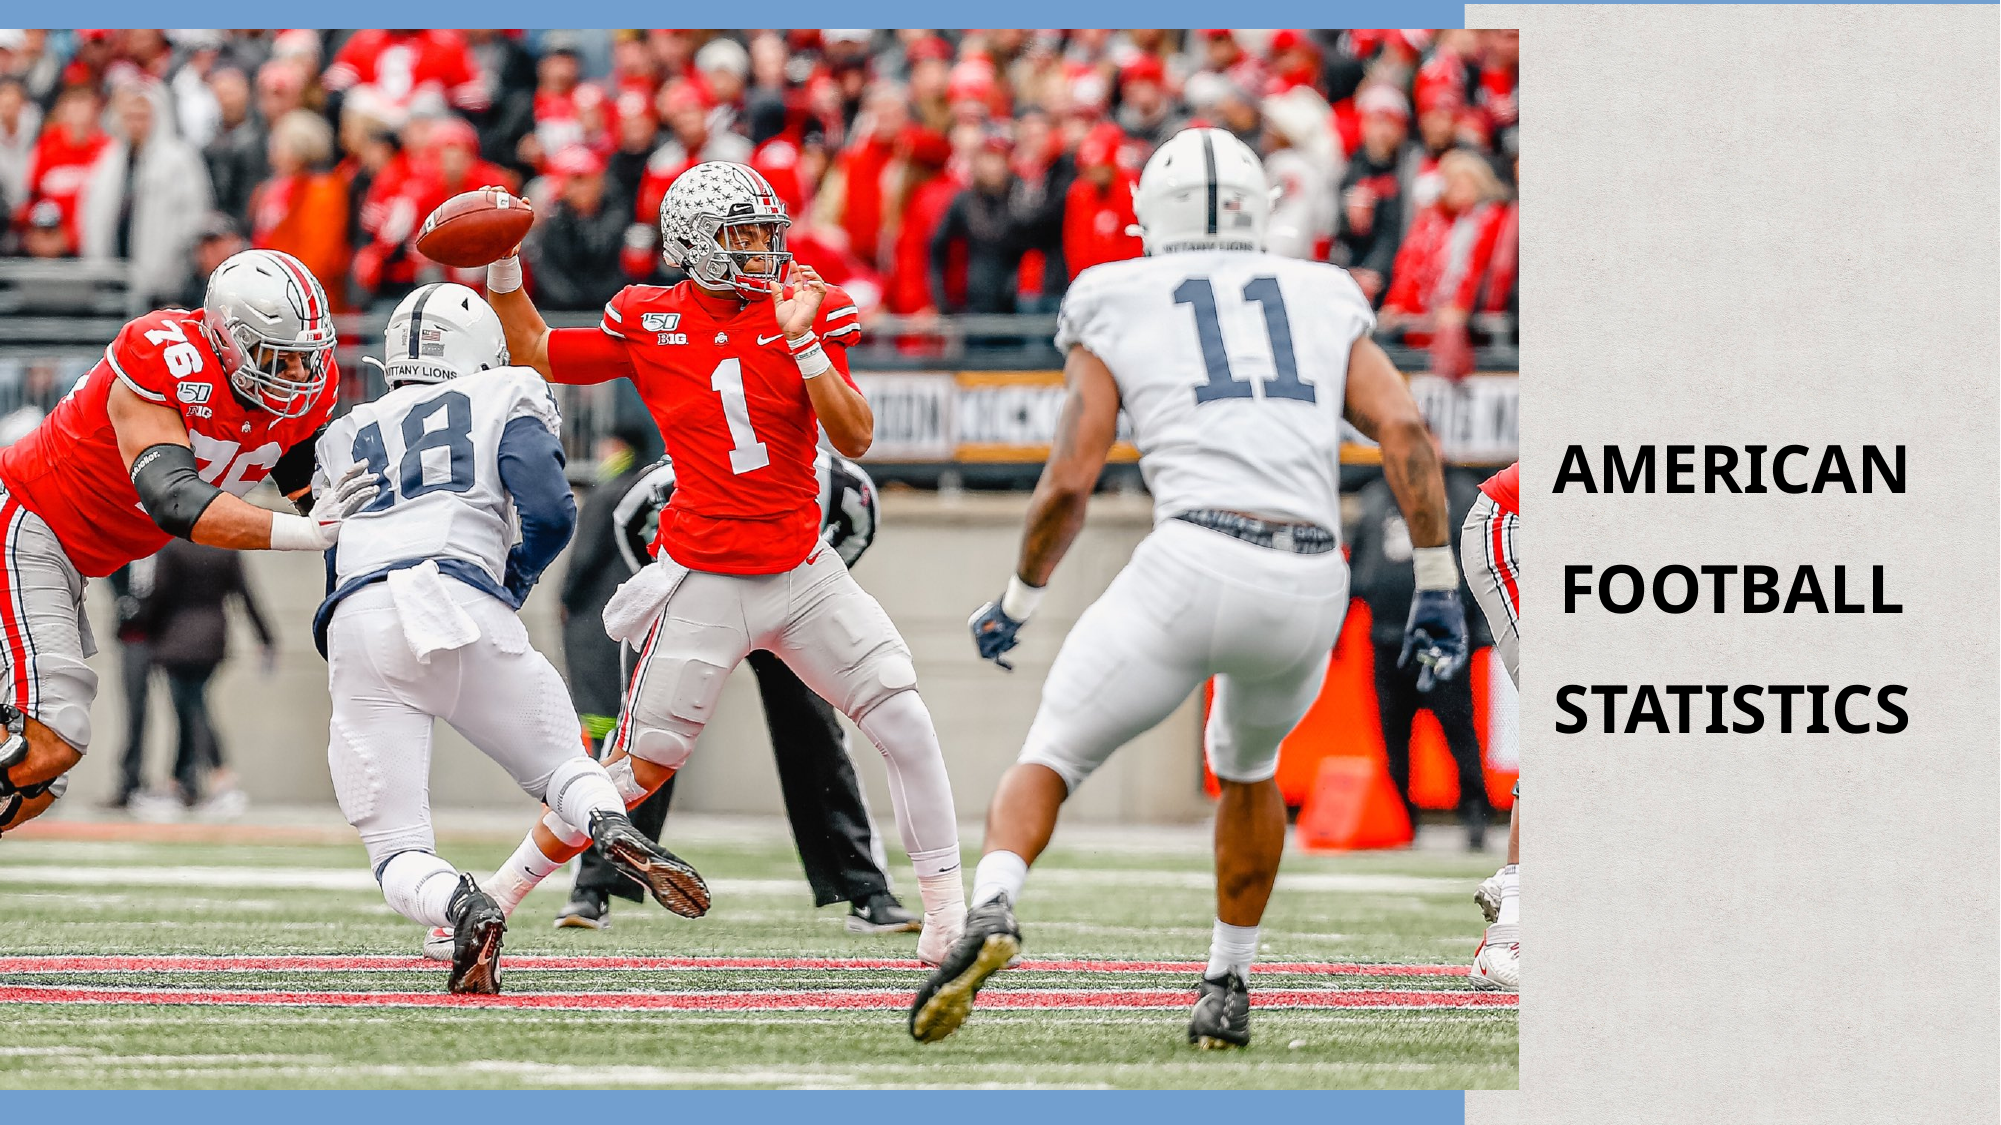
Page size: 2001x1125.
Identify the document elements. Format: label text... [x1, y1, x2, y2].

picture [0, 28, 1519, 1090]
text_box AMERICAN FOOTBALL STATISTICS [1464, 4, 2001, 1125]
